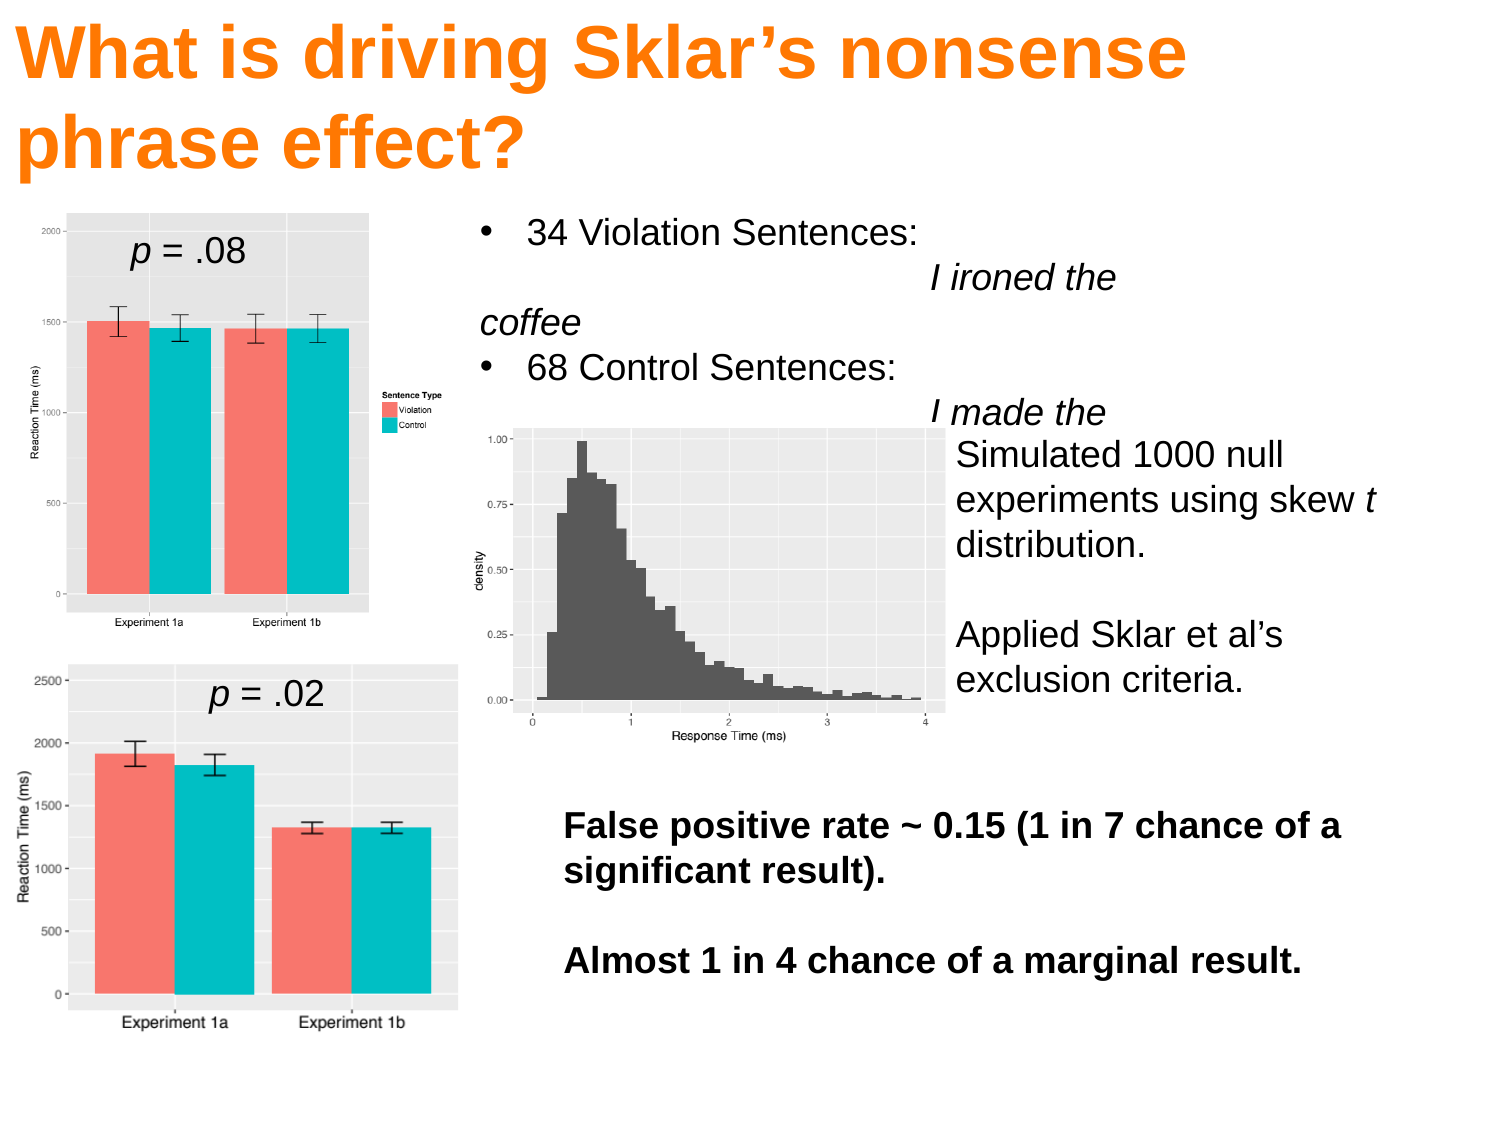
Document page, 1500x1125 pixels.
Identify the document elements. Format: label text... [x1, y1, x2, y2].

picture [7, 200, 950, 1054]
text_box False positive rate ~ 0.15 (1 in 7 chance of a significant result). Almost 1 in 4 chance of a marginal result. [548, 793, 1468, 988]
title What is driving Sklar’s nonsense phrase effect? [0, 0, 1288, 188]
text_box Simulated 1000 null experiments using skew t distribution. Applied Sklar et al’s exclusion criteria. [950, 422, 1393, 708]
text_box 34 Violation Sentences: I ironed the coffee 68 Control Sentences: I made the coffee [466, 200, 1215, 422]
